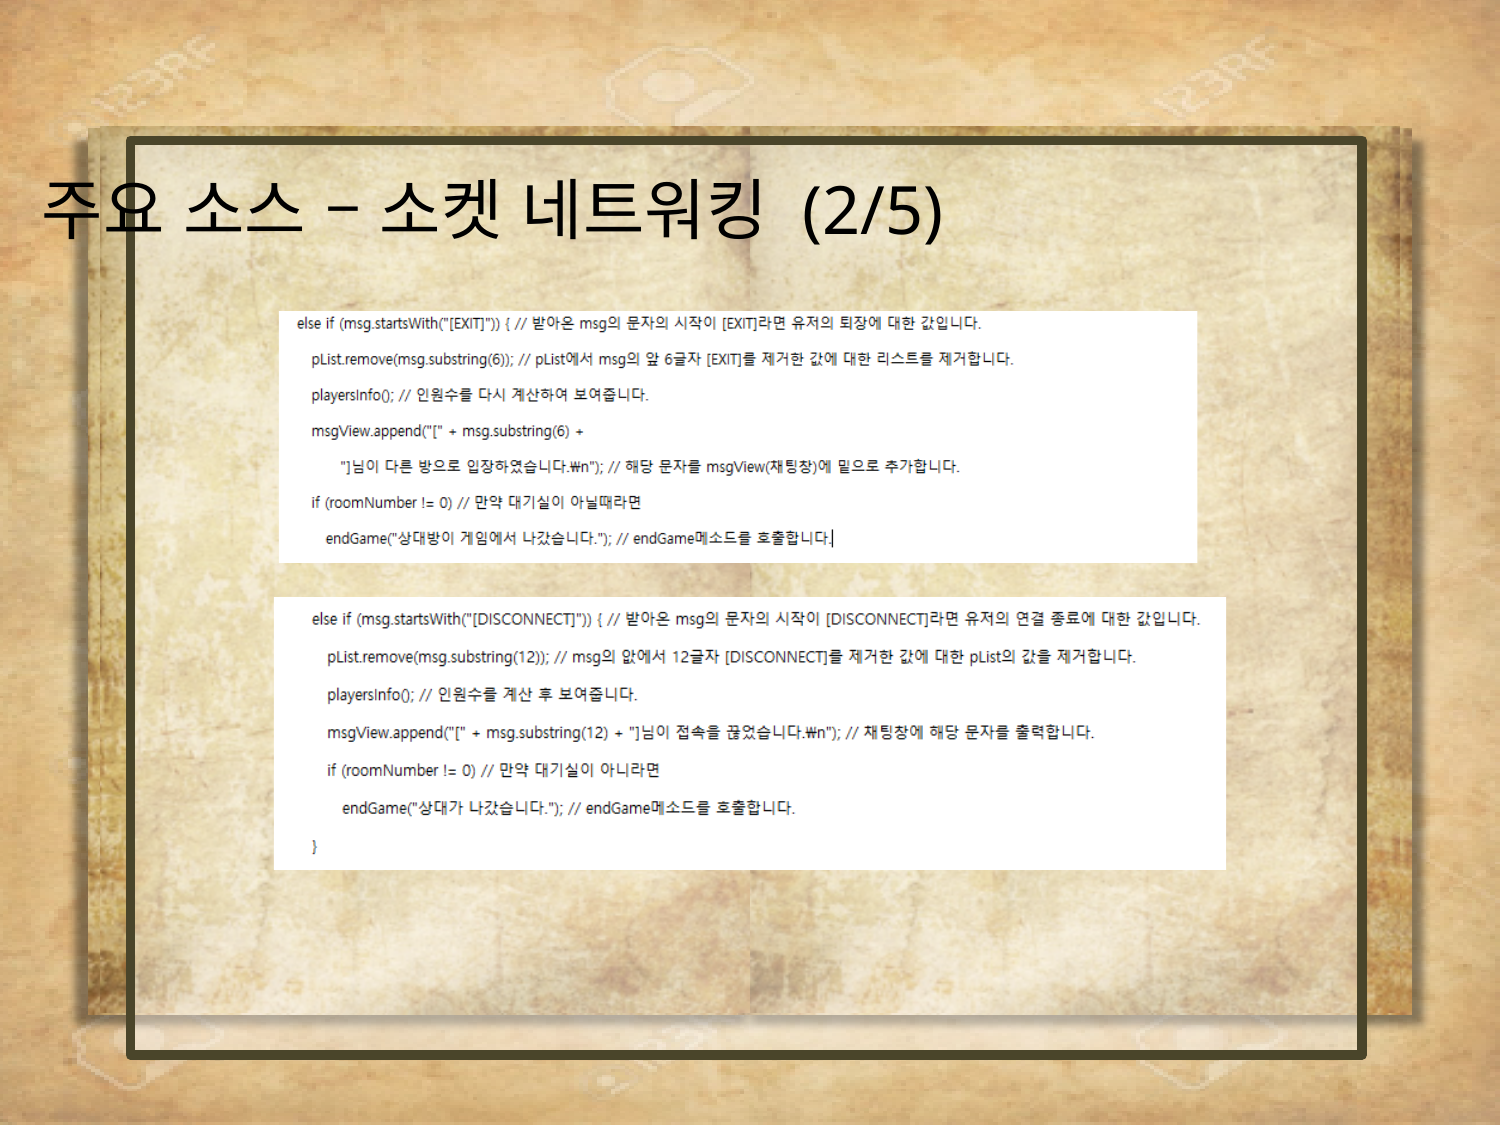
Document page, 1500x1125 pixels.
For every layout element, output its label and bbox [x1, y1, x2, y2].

picture [278, 311, 1198, 563]
text_box [0, 0, 1500, 1125]
picture [273, 597, 1227, 870]
